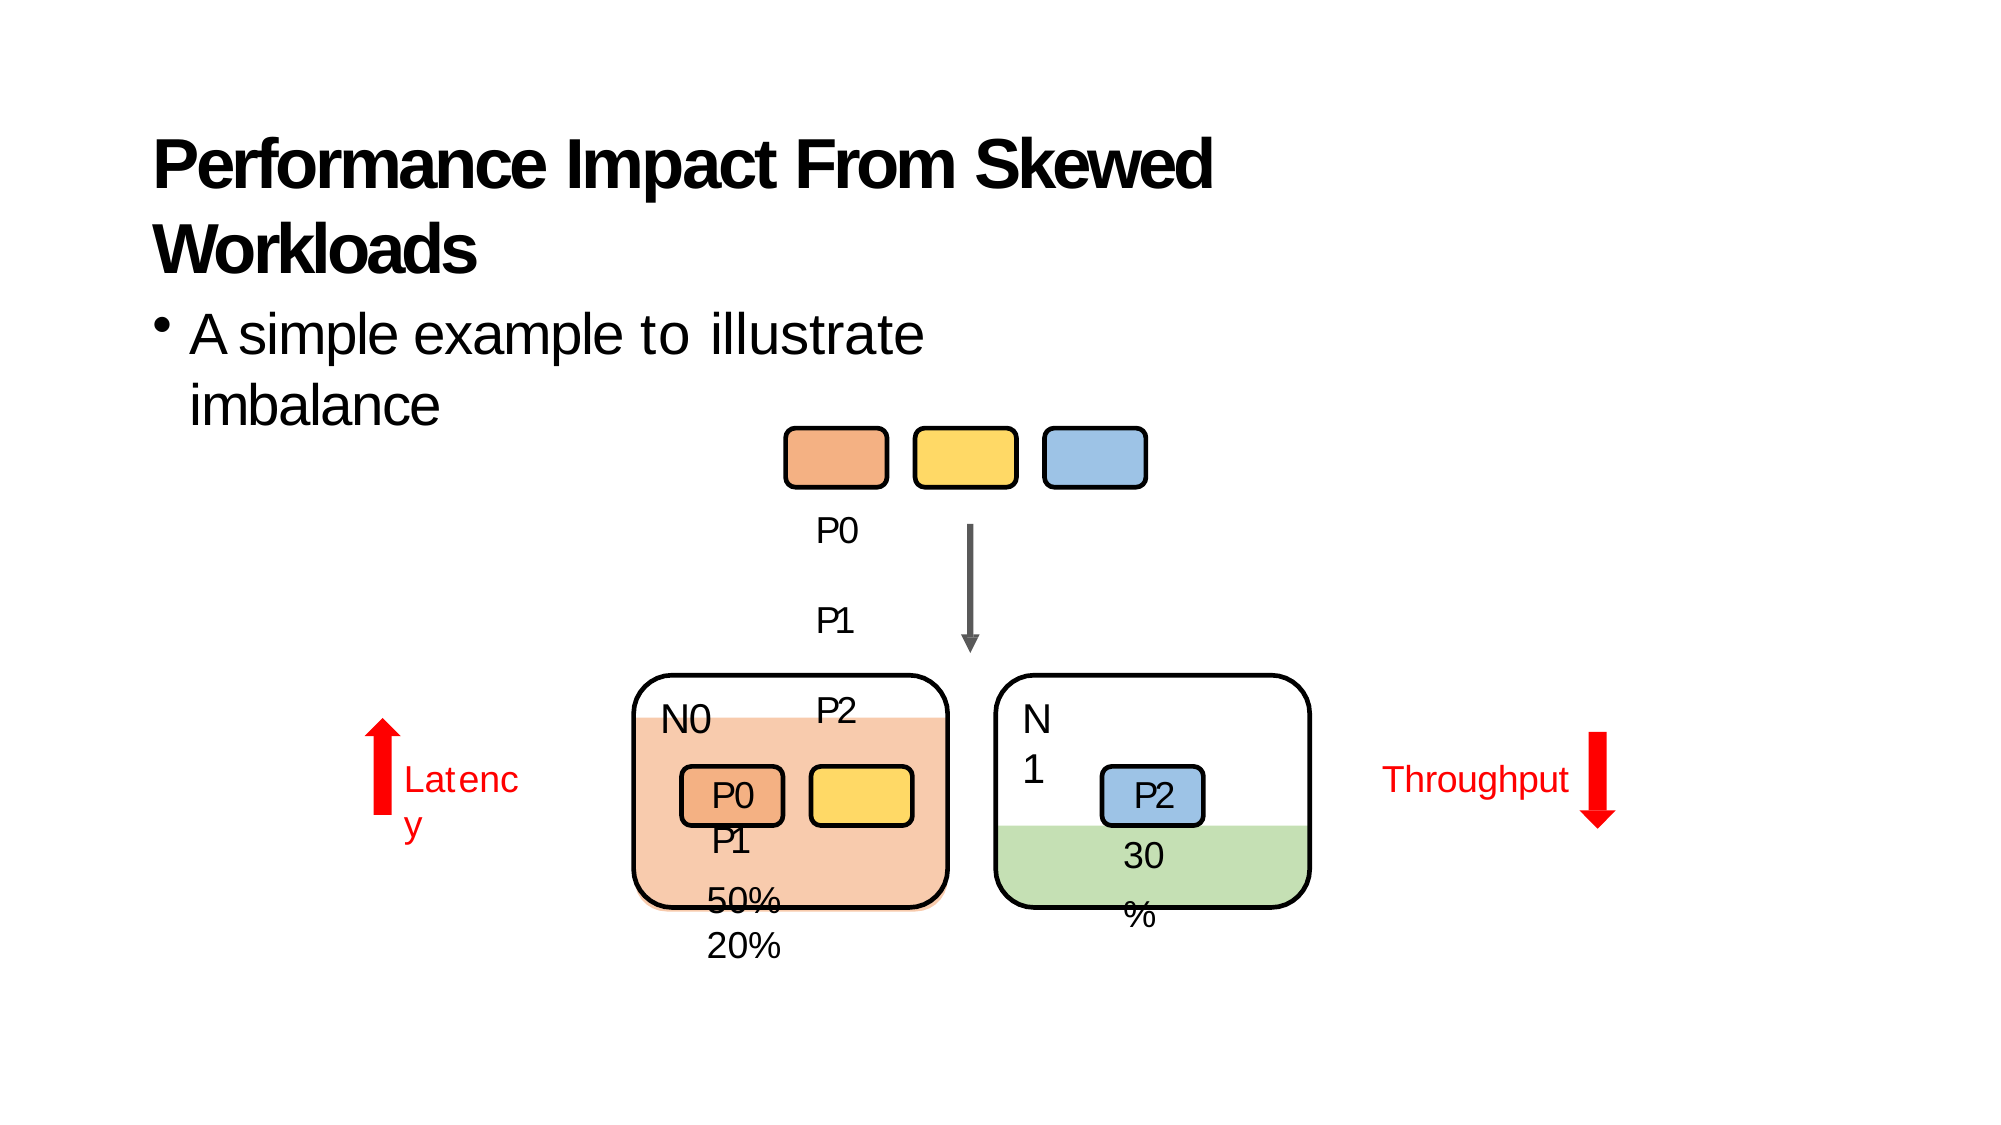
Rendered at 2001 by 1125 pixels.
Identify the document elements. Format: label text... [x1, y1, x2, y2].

text_box [1579, 731, 1616, 829]
text_box [634, 879, 704, 912]
text_box A simple example to illustrate imbalance P0 P1 P2 [150, 294, 1184, 731]
text_box Latency [401, 753, 531, 846]
text_box Throughput [1379, 753, 1573, 801]
text_box P0 P1 50% 20% [704, 908, 892, 966]
text_box [960, 523, 980, 654]
text_box [633, 675, 948, 908]
text_box [364, 717, 401, 815]
text_box N0 [657, 689, 714, 742]
text_box P2 30% [1121, 908, 1183, 935]
text_box N1 [1019, 689, 1067, 792]
text_box [995, 675, 1310, 908]
text_box [892, 876, 948, 912]
title Performance Impact From Skewed Workloads [150, 115, 1547, 306]
